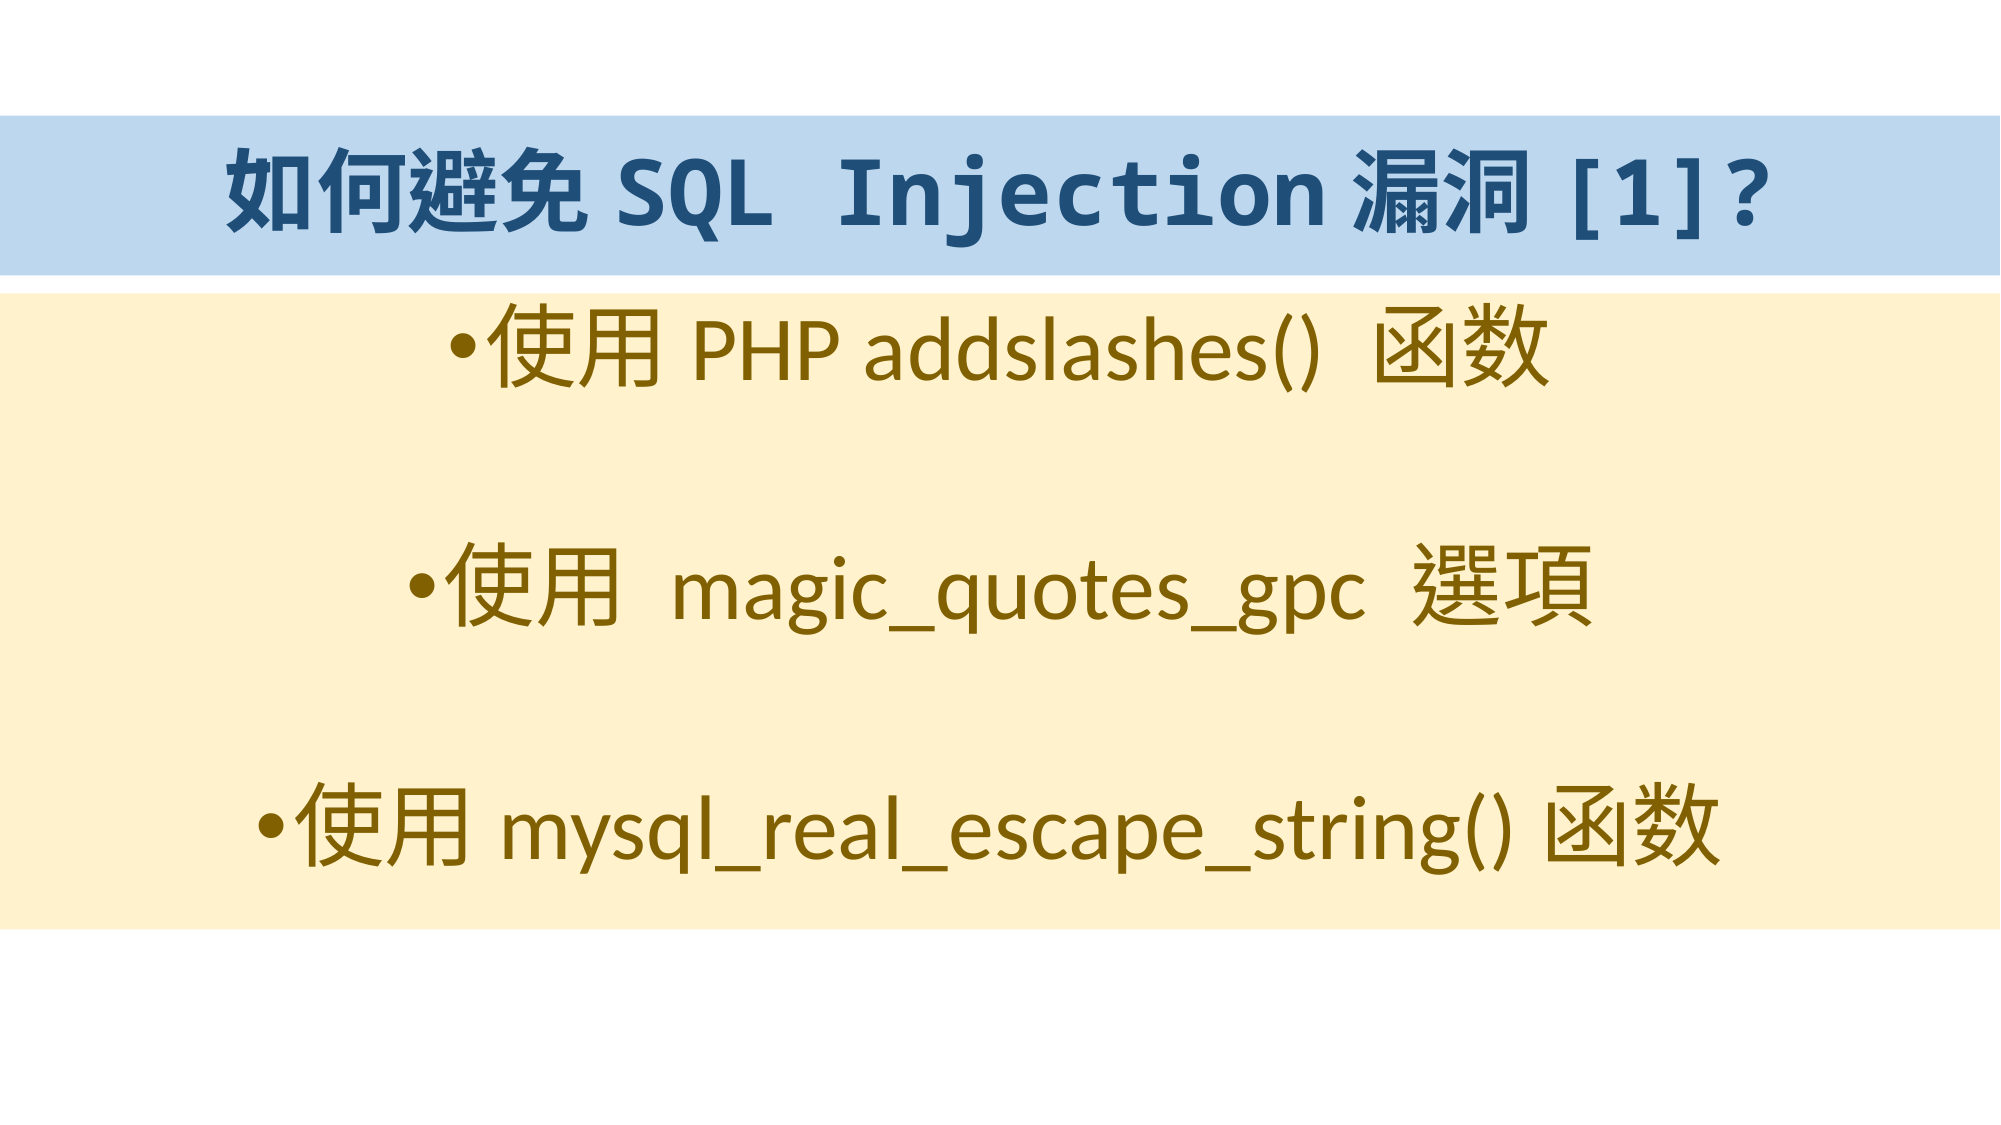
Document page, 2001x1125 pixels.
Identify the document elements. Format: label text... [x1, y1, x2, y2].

title 如何避免SQL Injection漏洞[1]? [0, 115, 2000, 276]
list 使用PHP addslashes() 函数 使用 magic_quotes_gpc 選項 使用mysql_real_escape_string()函数 [0, 293, 2000, 930]
